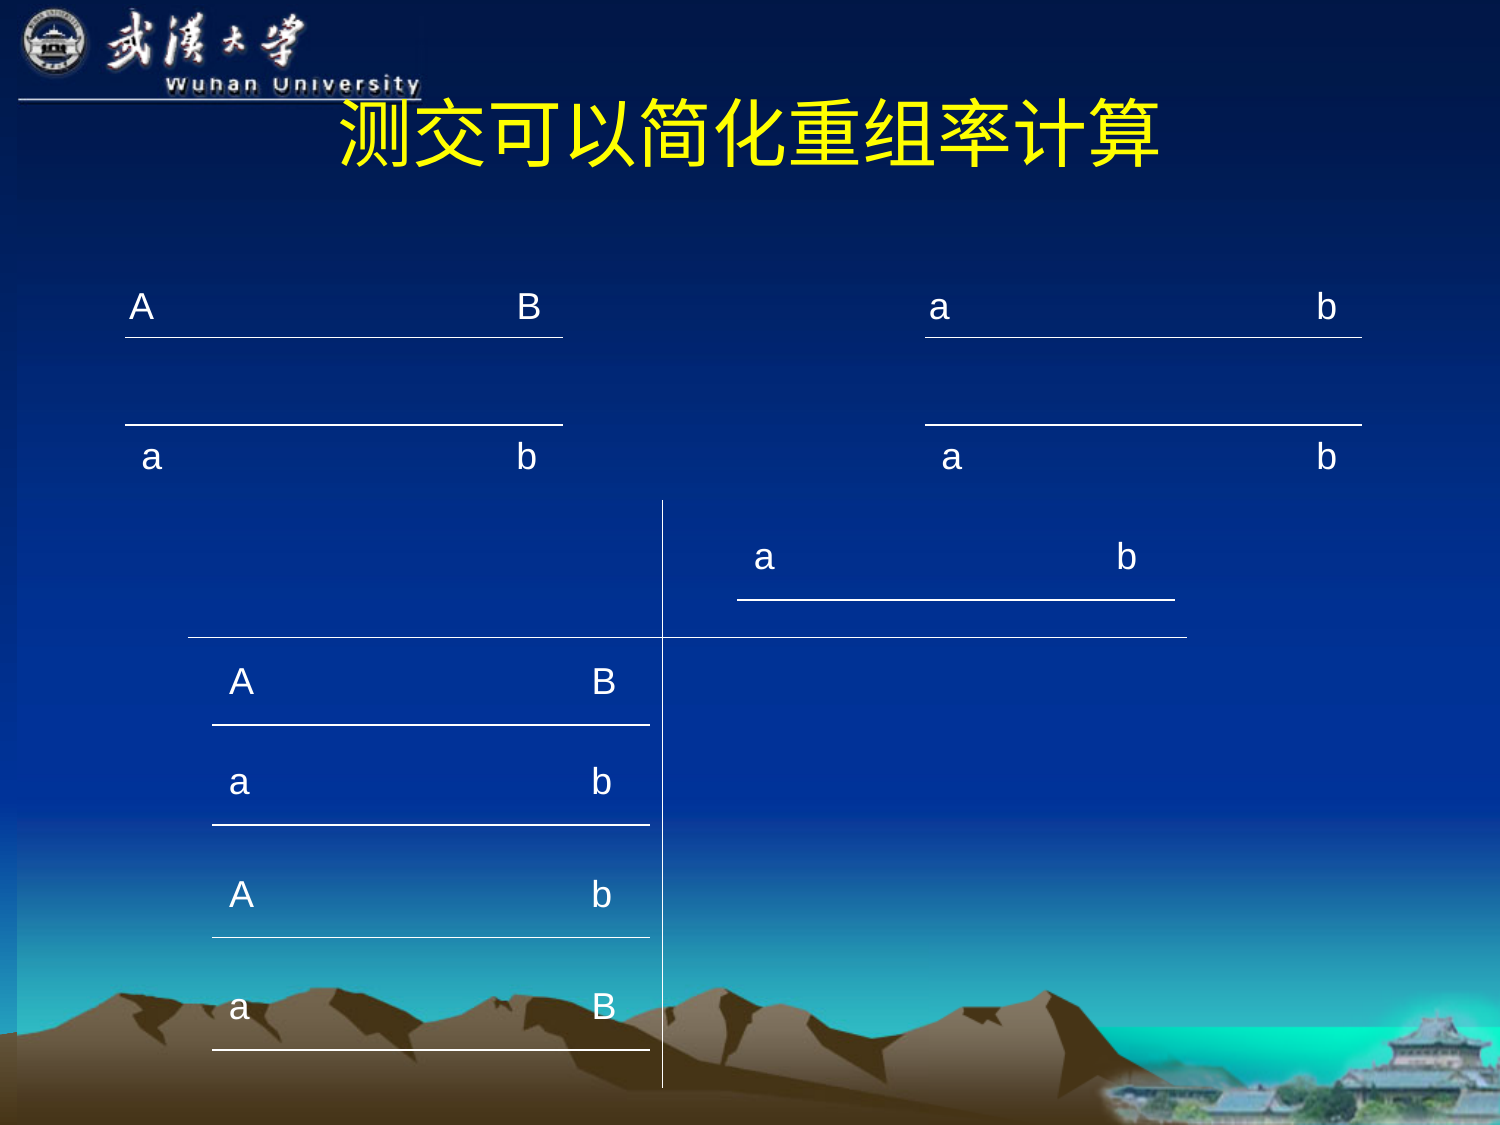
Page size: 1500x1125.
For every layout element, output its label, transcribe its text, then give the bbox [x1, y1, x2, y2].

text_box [924, 424, 1363, 491]
picture [17, 4, 1500, 1125]
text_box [212, 974, 651, 1051]
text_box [212, 649, 651, 726]
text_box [212, 749, 651, 826]
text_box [212, 862, 651, 938]
text_box a [914, 274, 965, 335]
title 测交可以简化重组率计算 [75, 37, 1425, 225]
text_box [112, 274, 563, 491]
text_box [737, 524, 1176, 601]
text_box b [1301, 274, 1353, 335]
